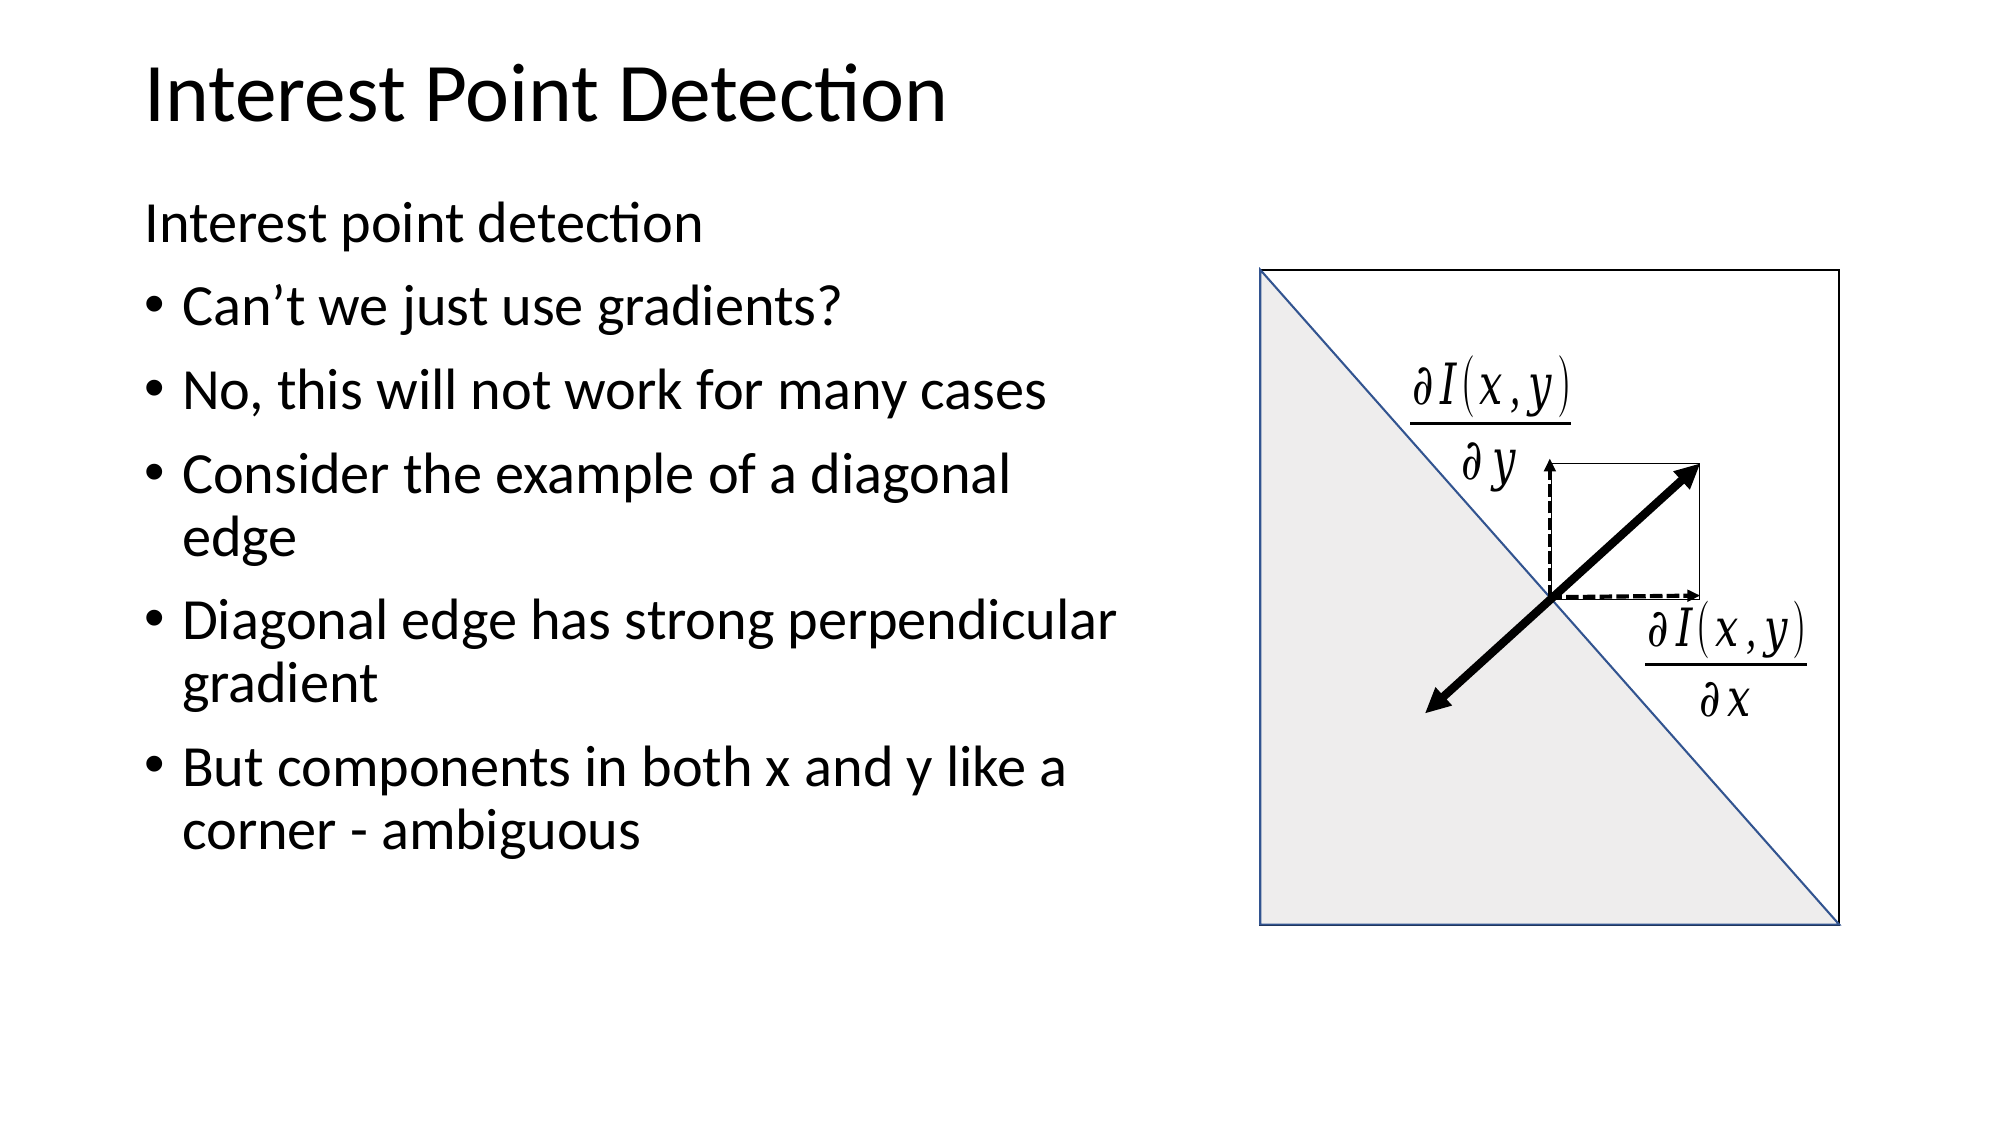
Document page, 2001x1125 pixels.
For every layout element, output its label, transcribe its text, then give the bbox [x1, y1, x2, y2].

title Interest Point Detection [129, 22, 1855, 166]
text_box [1262, 269, 1840, 922]
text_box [1425, 463, 1700, 714]
list Interest point detection Can’t we just use gradients? No, this will not work for many cases Consider the example of a diagonal edge Diagonal edge has strong perpendicular gradient But components in both x and y like a corner - ambiguous [129, 184, 1152, 1102]
text_box [1259, 267, 1842, 926]
